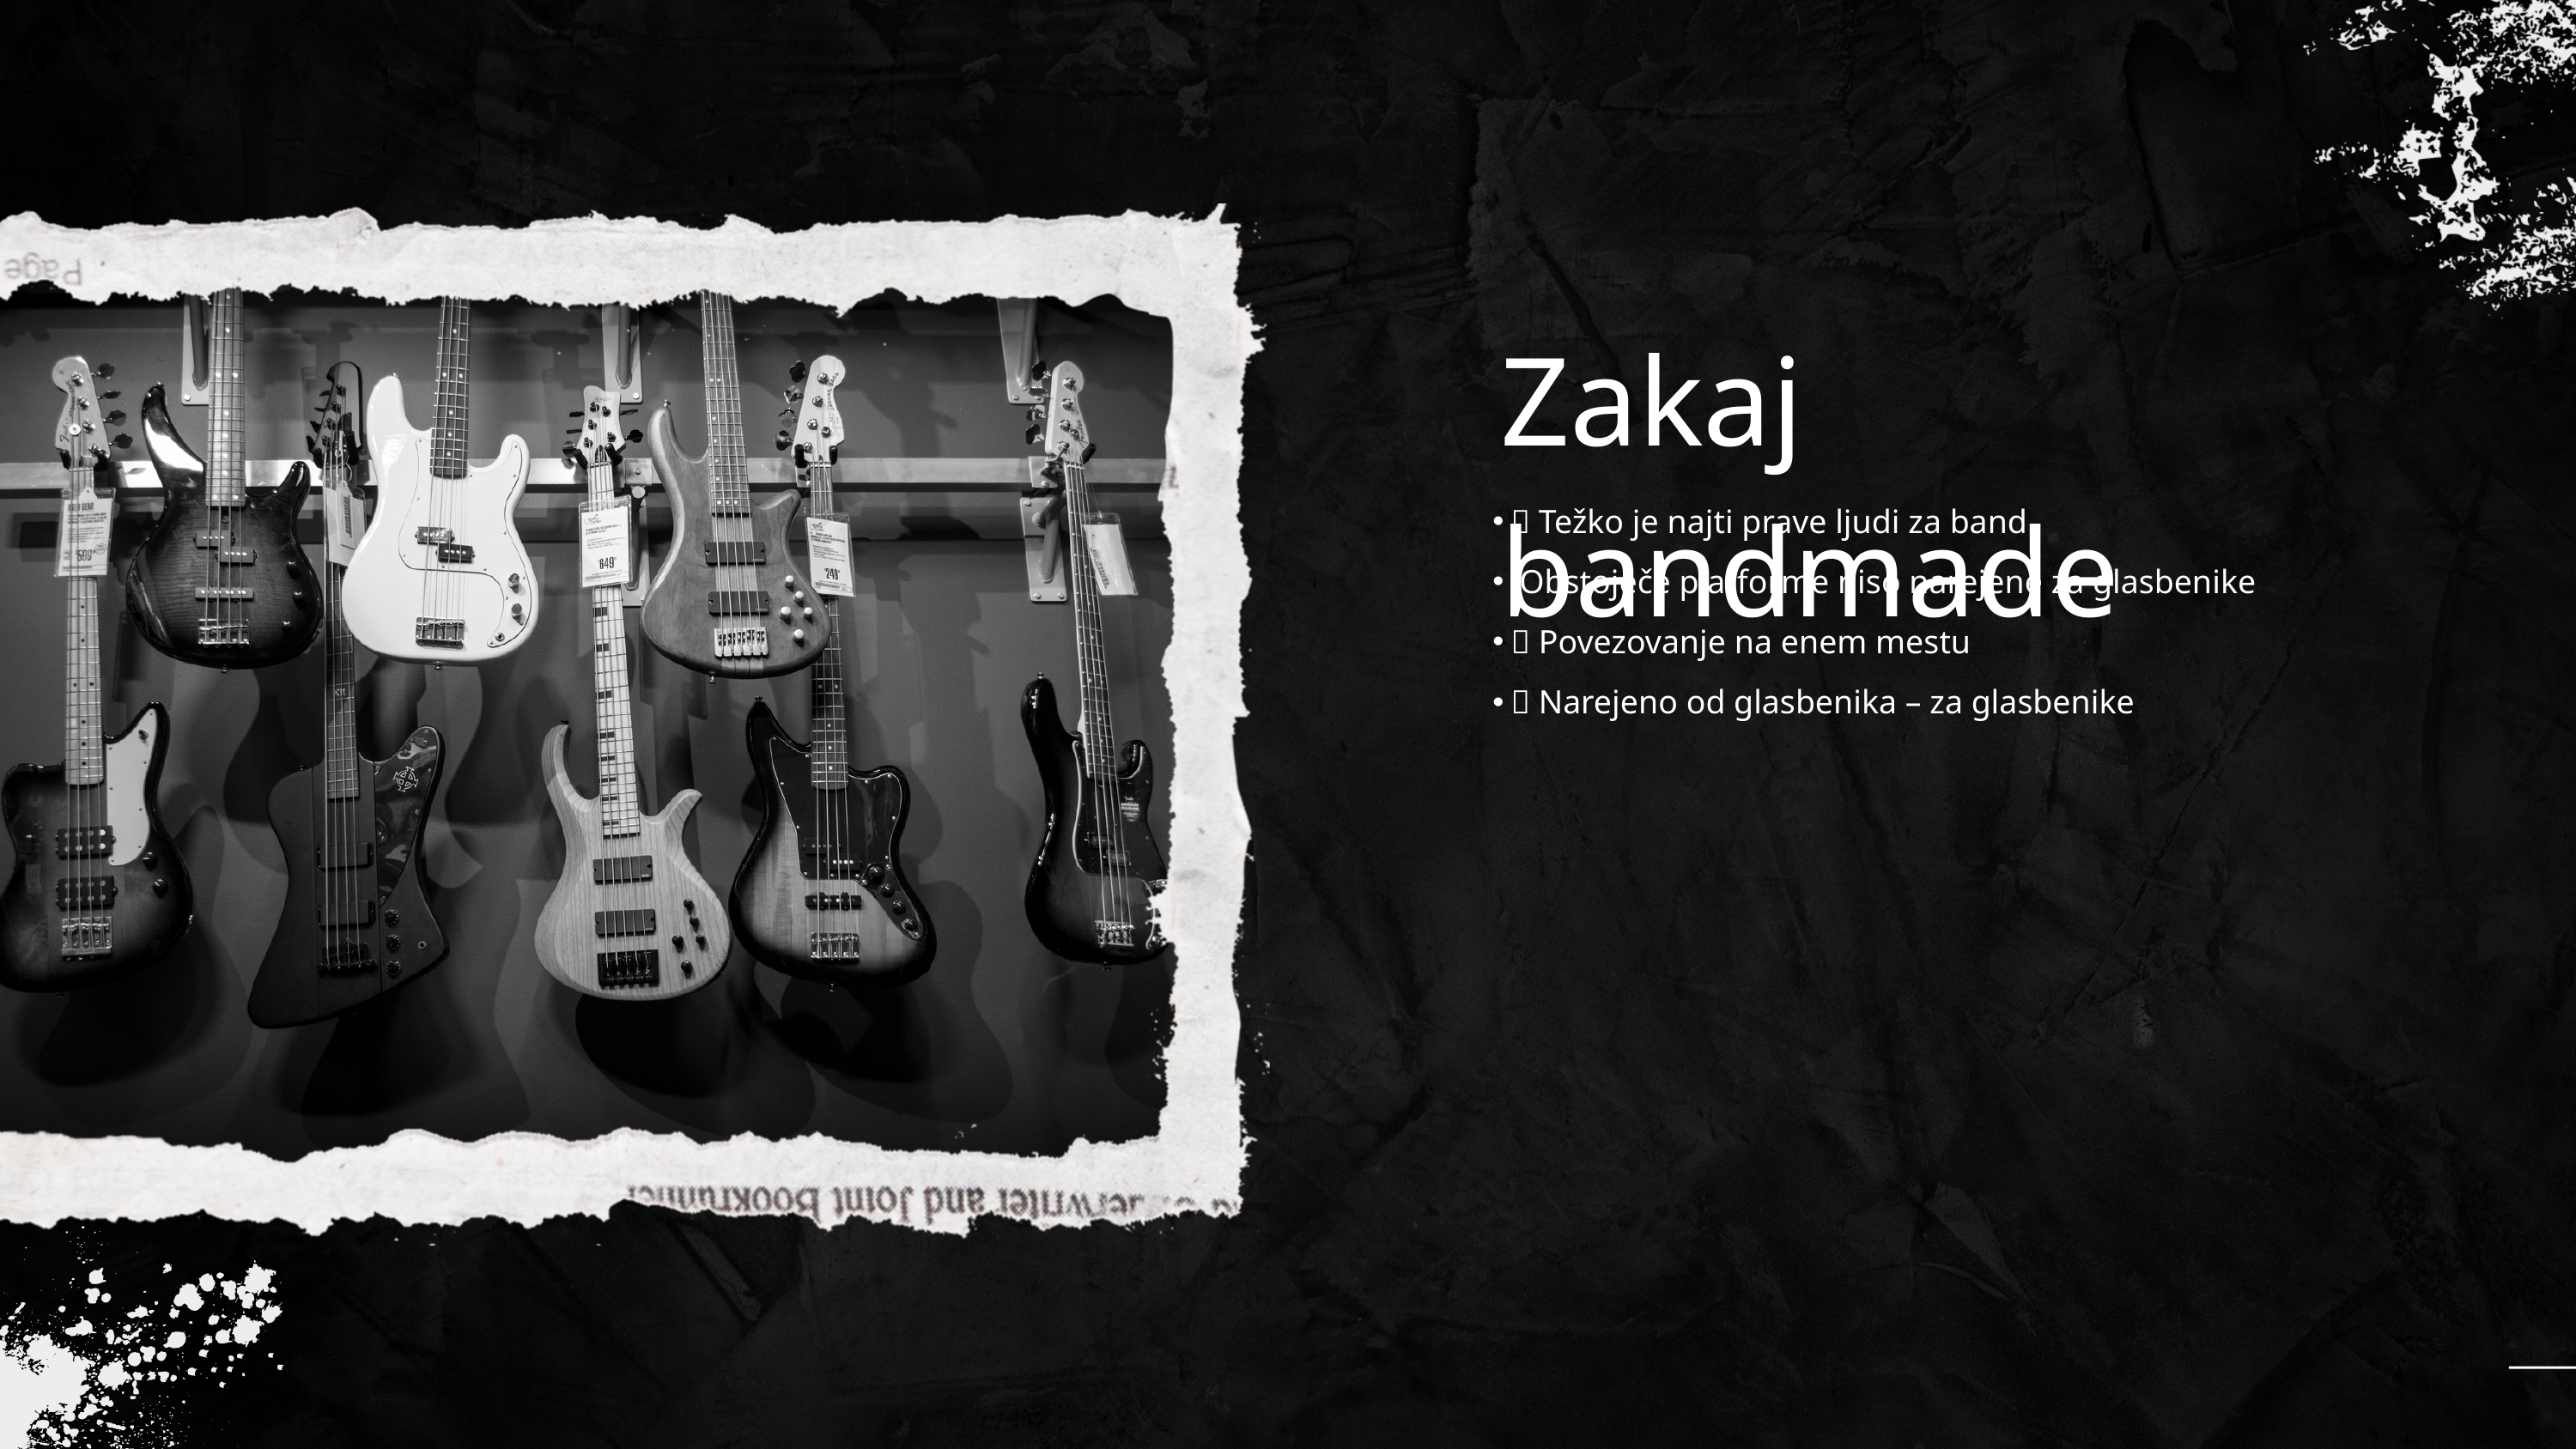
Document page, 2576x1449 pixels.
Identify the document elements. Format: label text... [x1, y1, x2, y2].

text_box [0, 203, 1271, 1246]
text_box [0, 0, 2576, 1449]
text_box Zakaj bandmade [1500, 300, 2157, 510]
text_box [0, 1252, 286, 1449]
text_box 🎸 Težko je najti prave ljudi za band 🧑‍🎤 Obstoječe platforme niso narejene za glasbenike 🤝 Povezovanje na enem mestu 💡 Narejeno od glasbenika – za glasbenike [1470, 510, 2383, 751]
text_box [2251, 0, 2576, 375]
